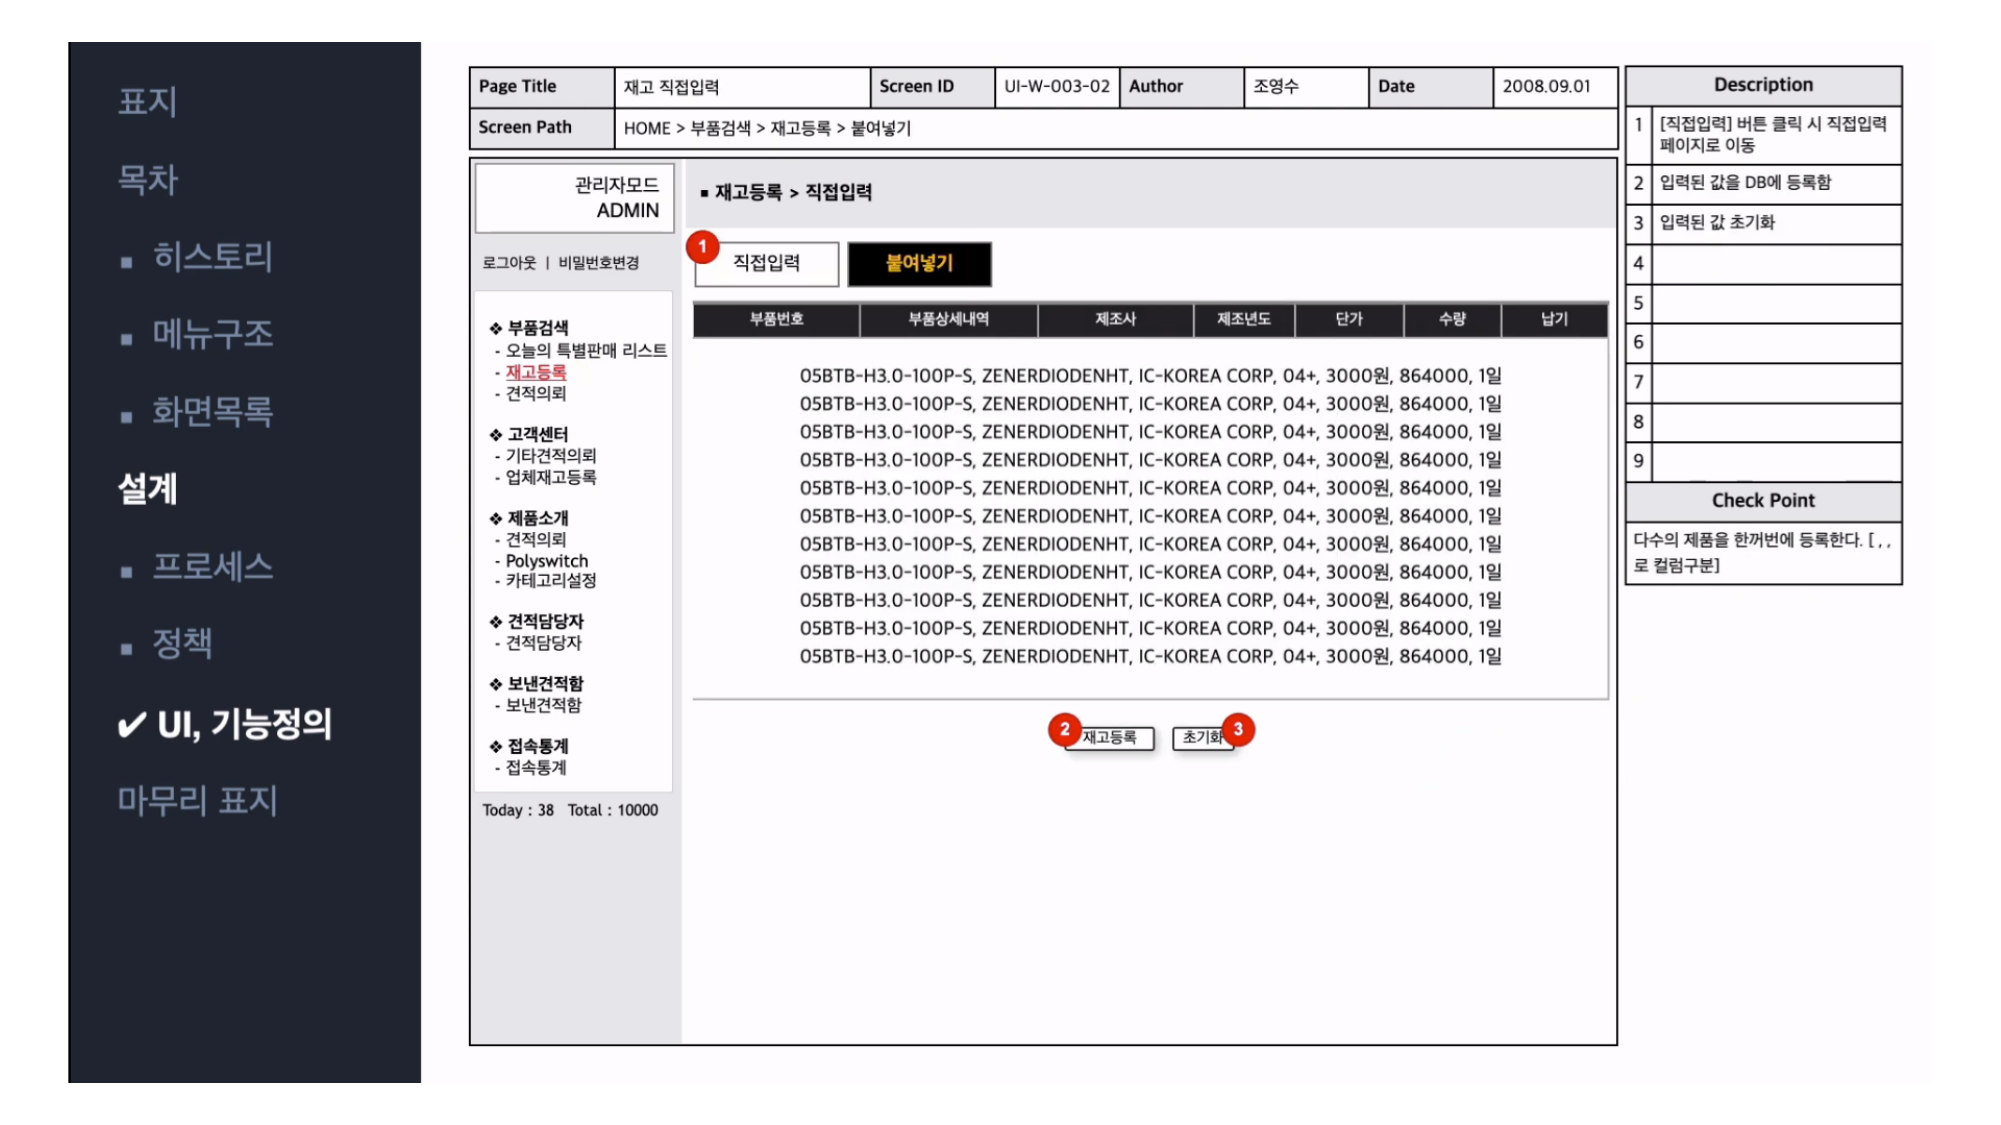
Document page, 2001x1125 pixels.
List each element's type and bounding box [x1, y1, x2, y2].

picture [68, 42, 1932, 1083]
